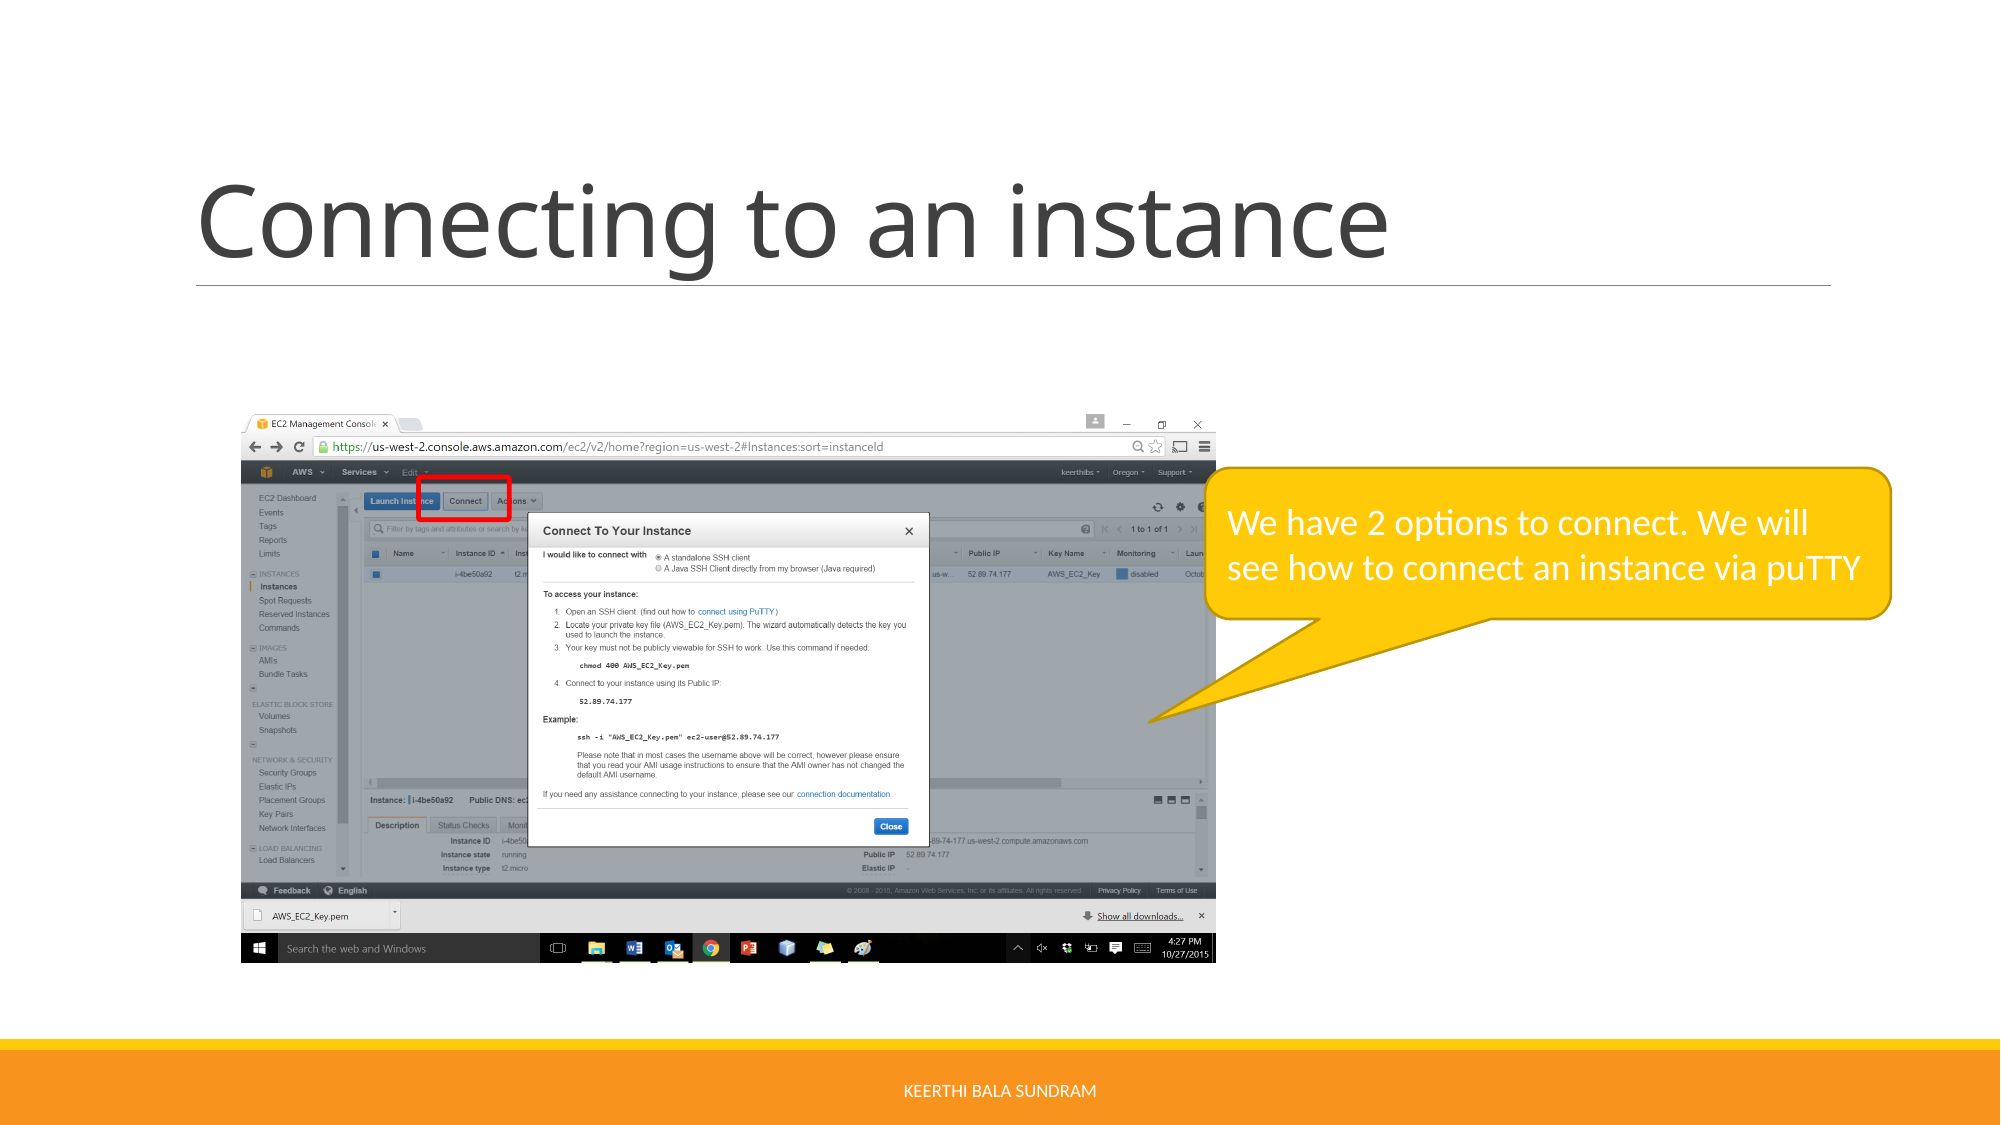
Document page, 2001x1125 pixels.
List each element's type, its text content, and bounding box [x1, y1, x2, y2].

text_box We have 2 options to connect. We will see how to connect an instance via puTTY [1224, 466, 1893, 702]
picture [240, 413, 1217, 964]
footer Keerthi Bala Sundram [604, 1059, 1396, 1120]
title Connecting to an instance [180, 47, 1830, 285]
